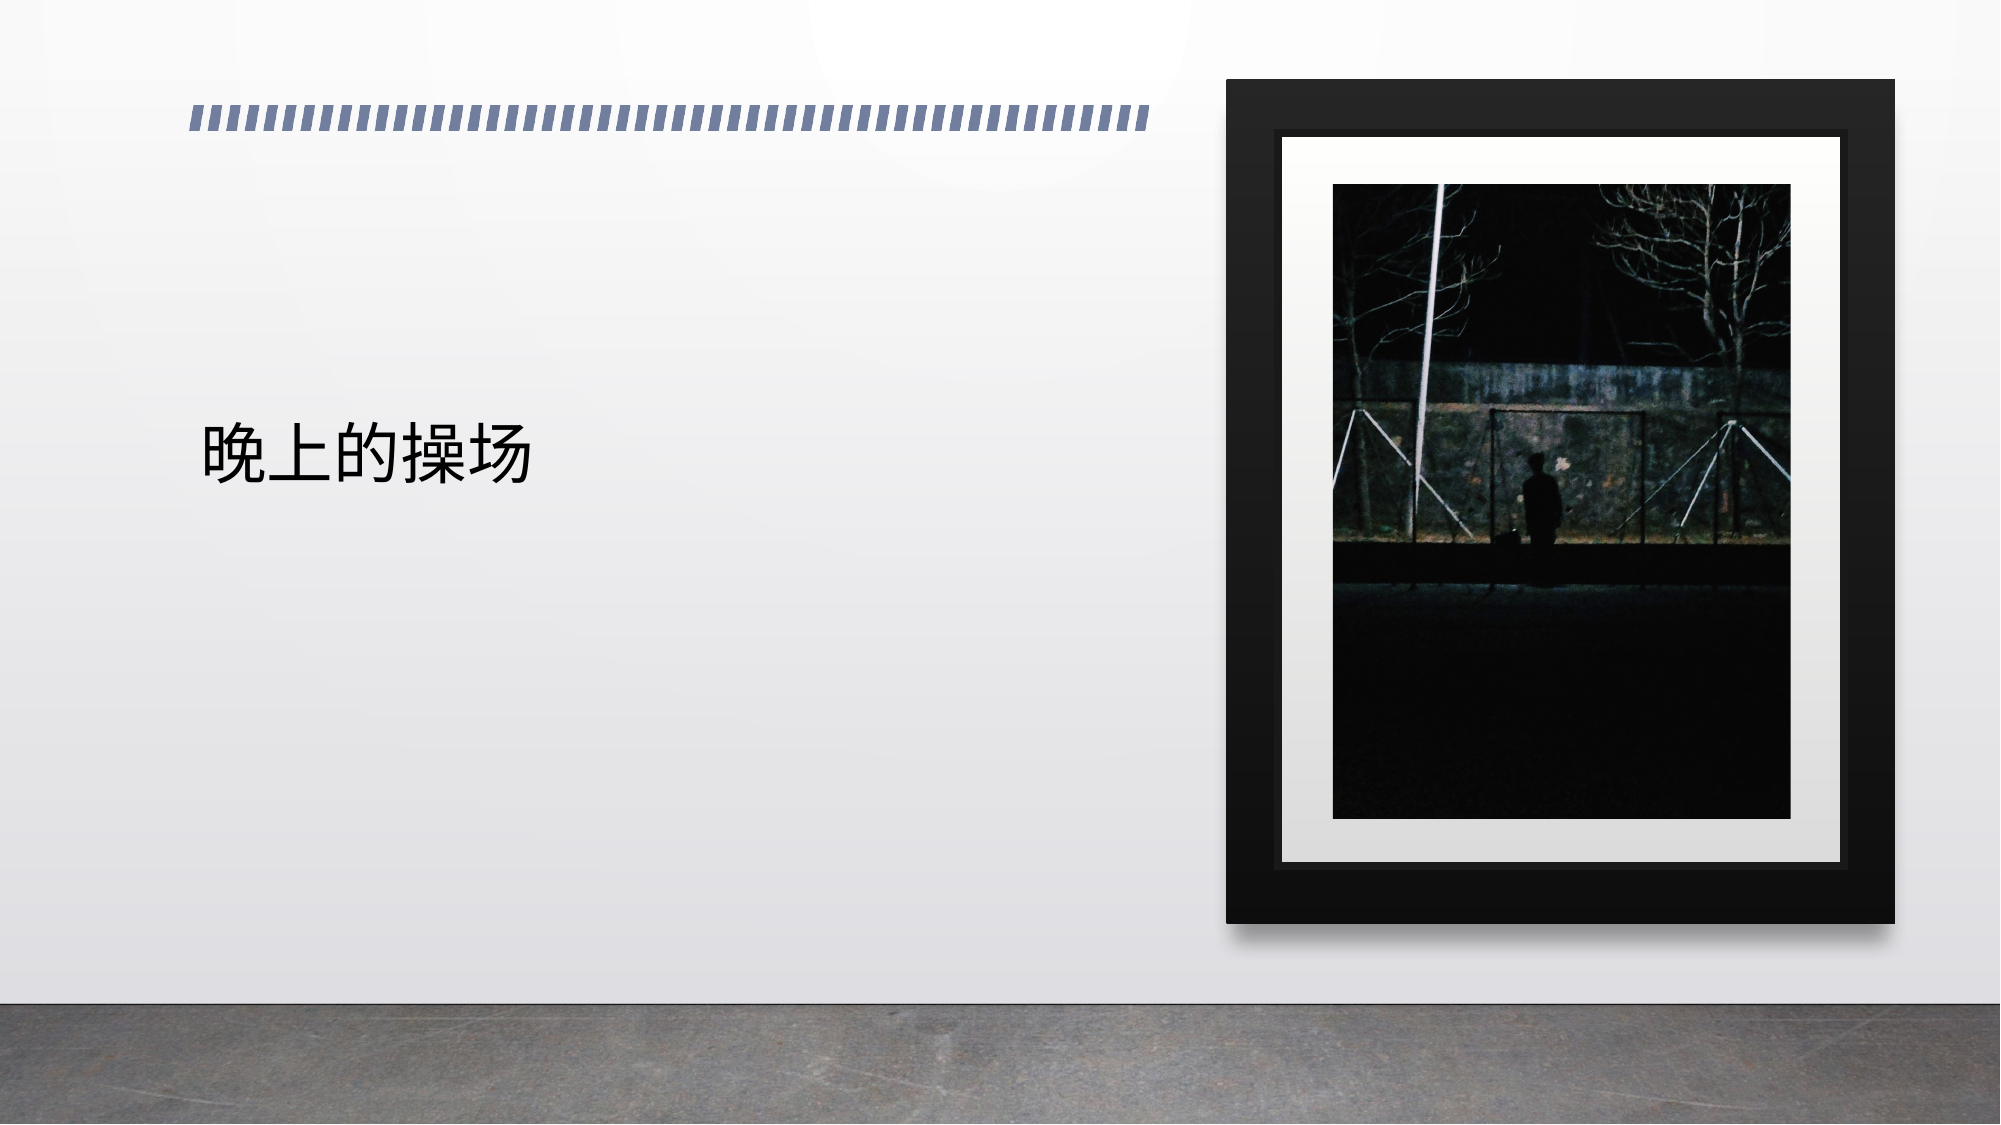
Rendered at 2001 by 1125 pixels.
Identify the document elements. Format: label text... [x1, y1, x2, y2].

picture [0, 1004, 2000, 1124]
title 晚上的操场 [185, 185, 1146, 501]
picture [1332, 183, 1791, 819]
